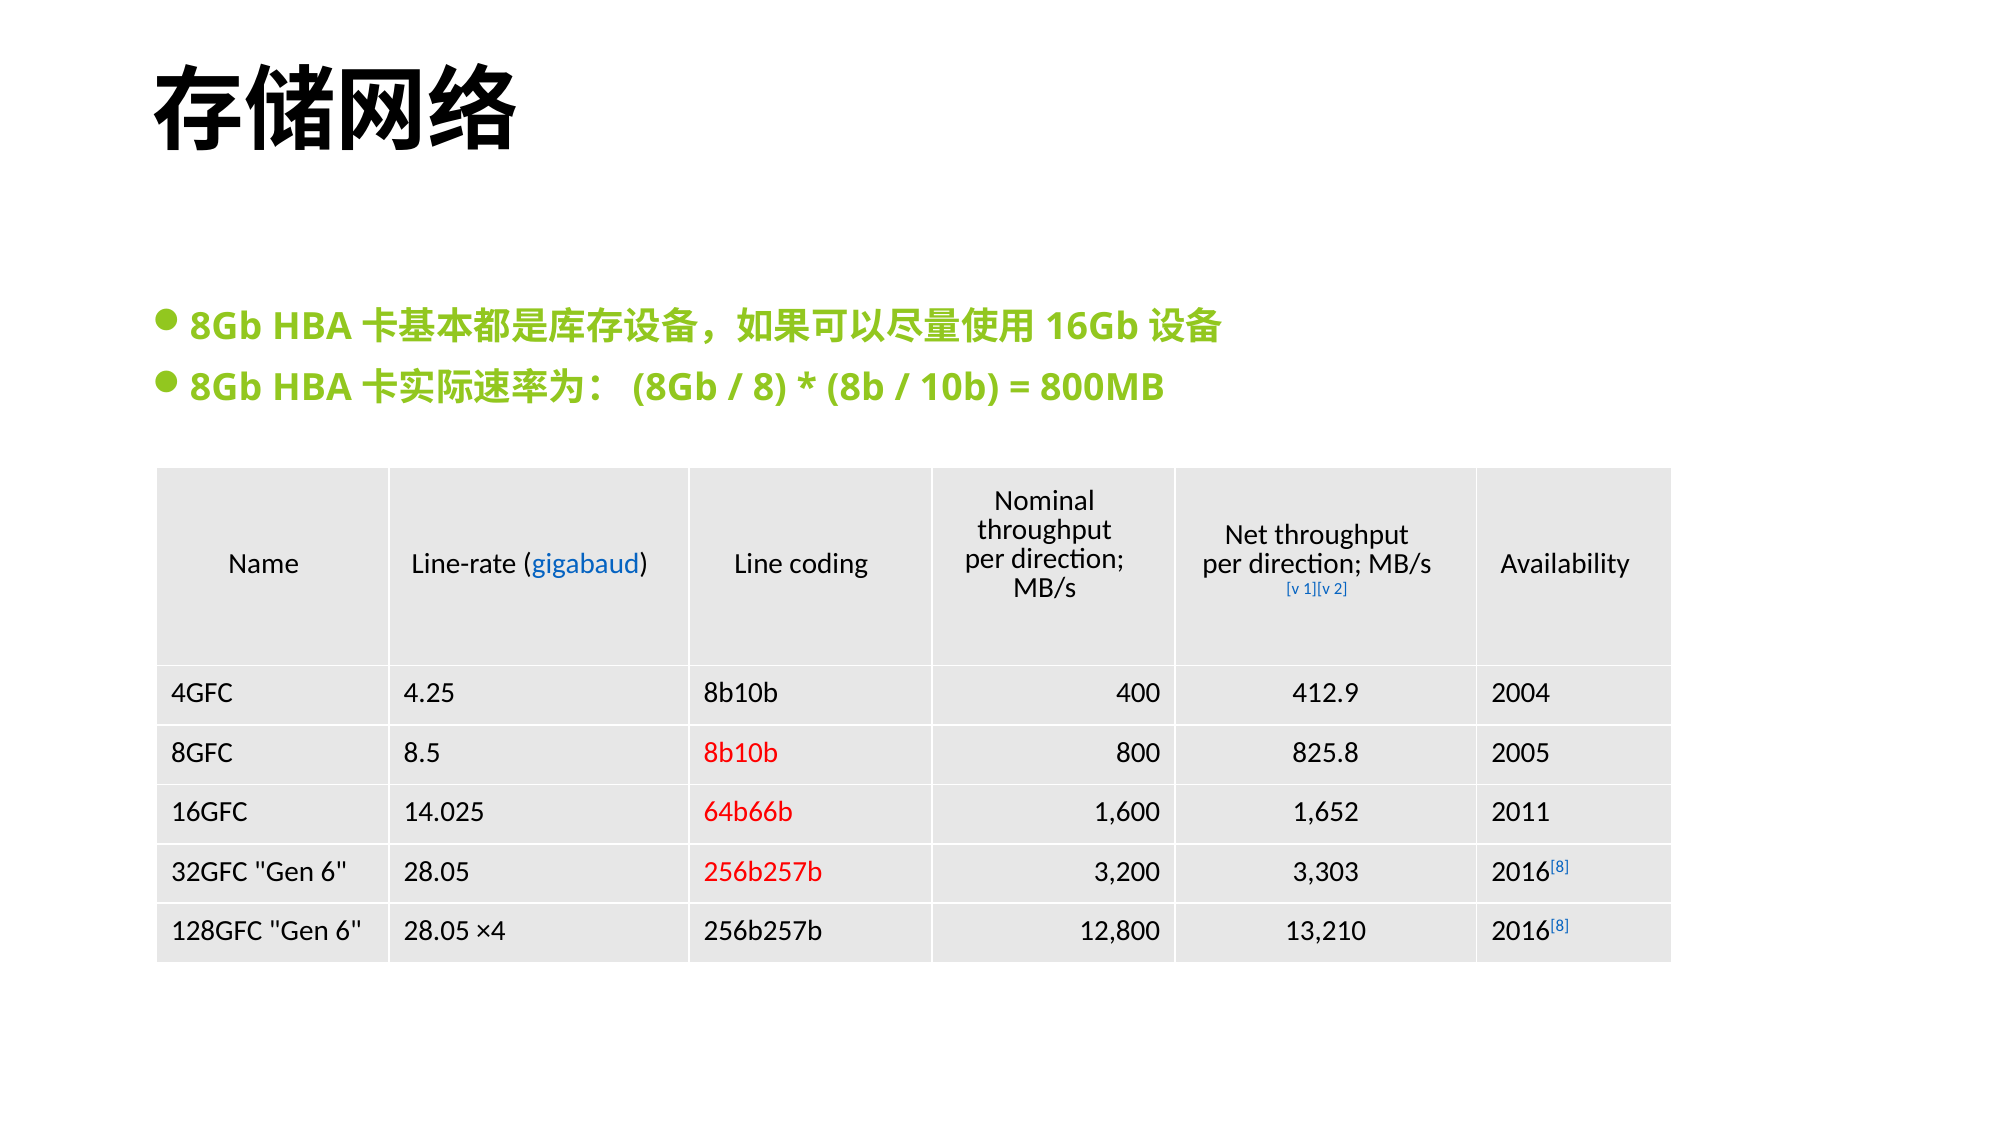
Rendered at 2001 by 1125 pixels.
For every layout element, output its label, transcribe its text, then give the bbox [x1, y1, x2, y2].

table_header Line-rate (gigabaud) [390, 468, 688, 665]
title 存储网络 [137, 3, 1863, 222]
table_cell 2016[8] [1477, 845, 1671, 902]
table_cell 256b257b [690, 904, 931, 962]
table_cell 8GFC [157, 726, 388, 784]
table_cell 4.25 [390, 666, 688, 724]
table_cell 2005 [1477, 726, 1671, 784]
table_cell 1,600 [933, 785, 1174, 843]
table_cell 14.025 [390, 785, 688, 843]
table_cell 825.8 [1176, 726, 1476, 784]
table_cell 64b66b [690, 785, 931, 843]
table_cell 32GFC "Gen 6" [157, 845, 388, 902]
table_header Nominal throughput per direction; MB/s [933, 468, 1174, 665]
table_cell 3,303 [1176, 845, 1476, 902]
table_cell 8b10b [690, 726, 931, 784]
list 8Gb HBA卡基本都是库存设备，如果可以尽量使用16Gb设备 8Gb HBA卡实际速率为：(8Gb / 8) * (8b / 10b) = 800MB [137, 299, 1863, 440]
table_cell 8b10b [690, 666, 931, 724]
table_cell 28.05 [390, 845, 688, 902]
table_cell 800 [933, 726, 1174, 784]
table_cell 13,210 [1176, 904, 1476, 962]
table_header Name [157, 468, 388, 665]
table_cell 256b257b [690, 845, 931, 902]
table_cell 4GFC [157, 666, 388, 724]
table_cell 1,652 [1176, 785, 1476, 843]
table_cell 28.05 ×4 [390, 904, 688, 962]
table_cell 128GFC "Gen 6" [157, 904, 388, 962]
table_cell 16GFC [157, 785, 388, 843]
table_cell 12,800 [933, 904, 1174, 962]
table_header Availability [1477, 468, 1671, 665]
table_cell 2004 [1477, 666, 1671, 724]
table_header Net throughput per direction; MB/s[v 1][v 2] [1176, 468, 1476, 665]
table_cell 2016[8] [1477, 904, 1671, 962]
table_cell 8.5 [390, 726, 688, 784]
table_header Line coding [690, 468, 931, 665]
table_cell 3,200 [933, 845, 1174, 902]
table_cell 412.9 [1176, 666, 1476, 724]
table_cell 400 [933, 666, 1174, 724]
table_cell 2011 [1477, 785, 1671, 843]
